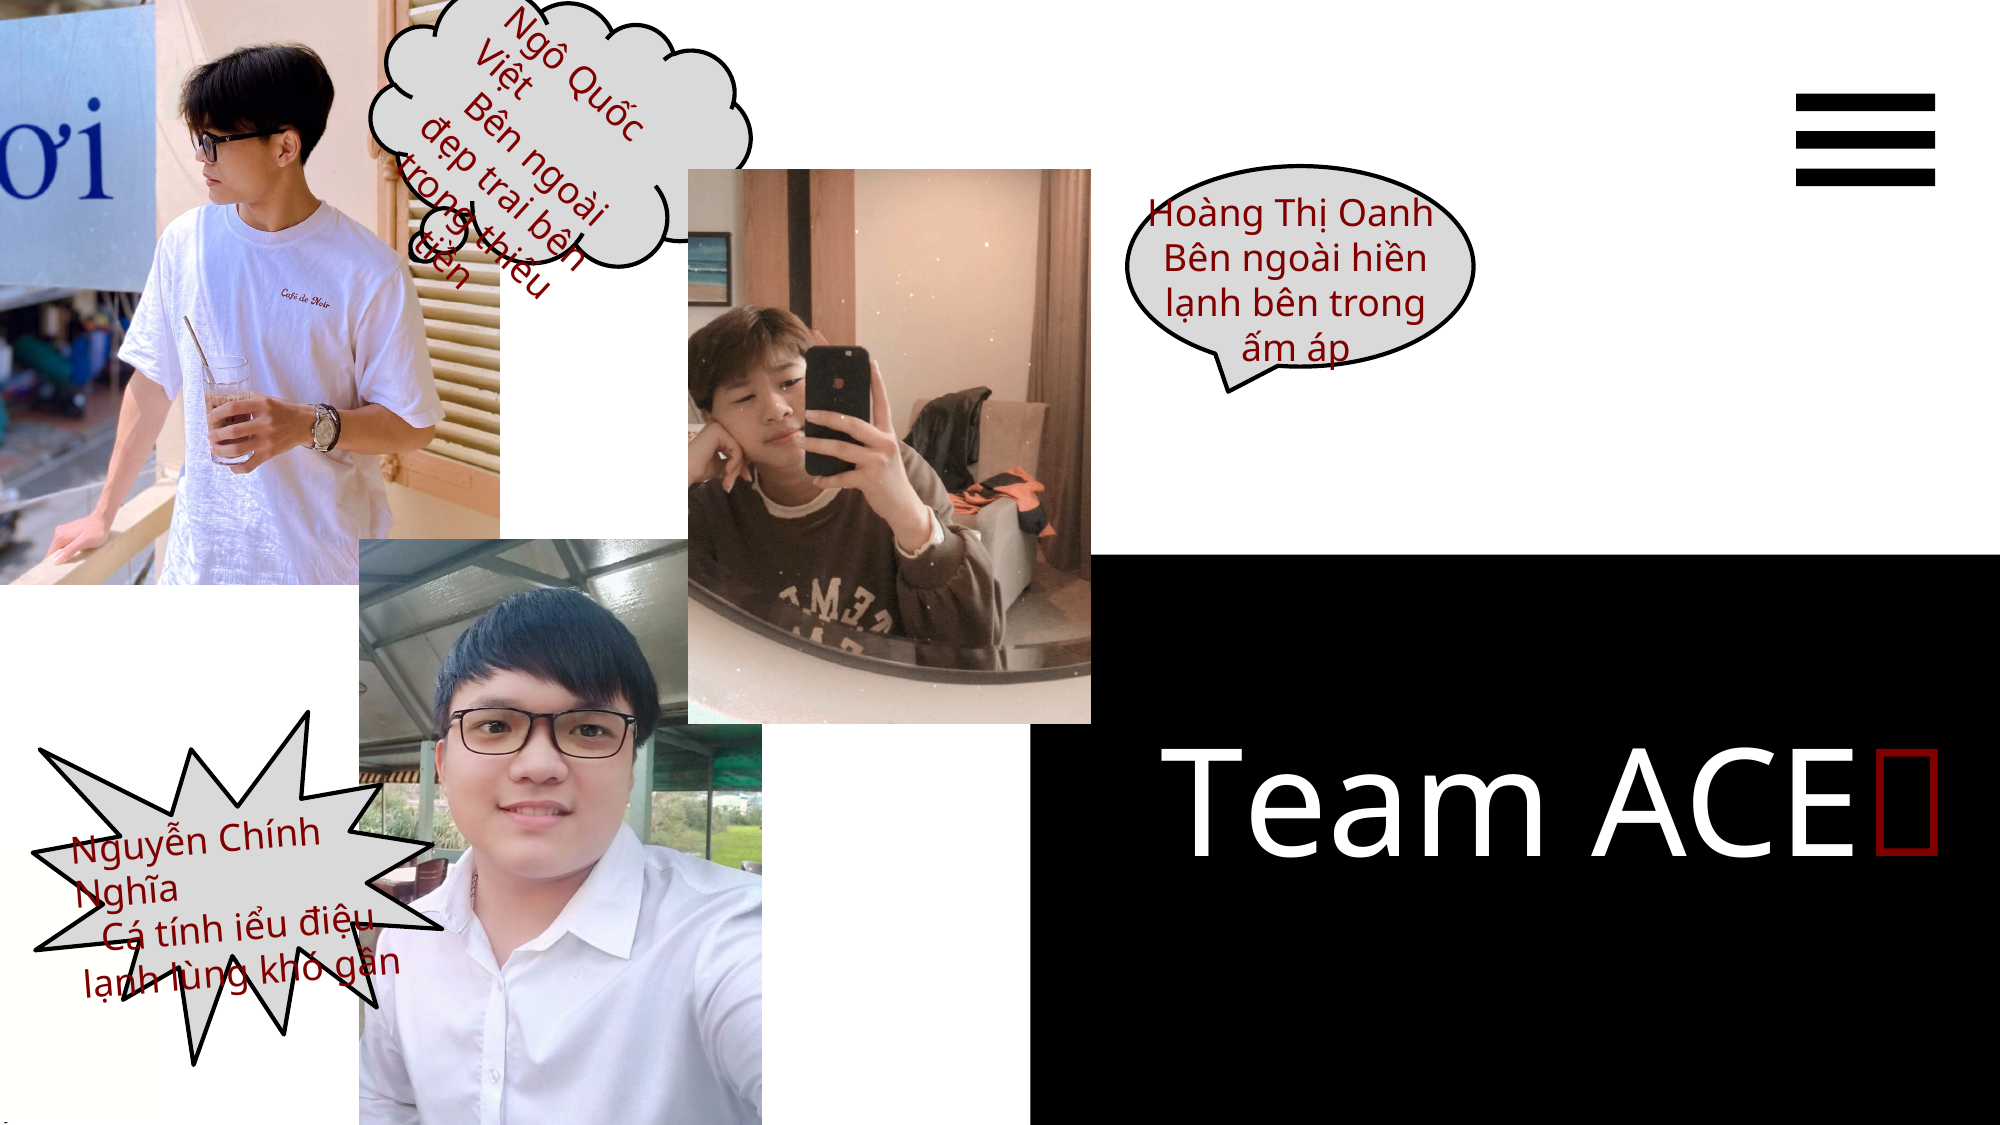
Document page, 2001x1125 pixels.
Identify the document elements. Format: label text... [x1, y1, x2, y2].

text_box Nguyễn Chính Nghĩa Cá tính iểu điệu lạnh lùng khó gần [32, 783, 354, 878]
text_box Hoàng Thị Oanh Bên ngoài hiền lạnh bên trong ấm áp [1103, 168, 1474, 248]
title Team ACE [1140, 686, 2000, 813]
text_box [37, 747, 146, 805]
text_box [504, 57, 683, 269]
text_box [174, 747, 230, 798]
text_box [245, 709, 311, 792]
text_box [1125, 248, 1476, 394]
picture [0, 854, 168, 1122]
text_box Ngô Quốc Việt Bên ngoài đẹp trai bên trong thiếu tiền [501, 0, 728, 211]
text_box [171, 864, 354, 1068]
picture [0, 0, 1092, 1125]
text_box [1251, 163, 1349, 168]
text_box [563, 1, 753, 167]
